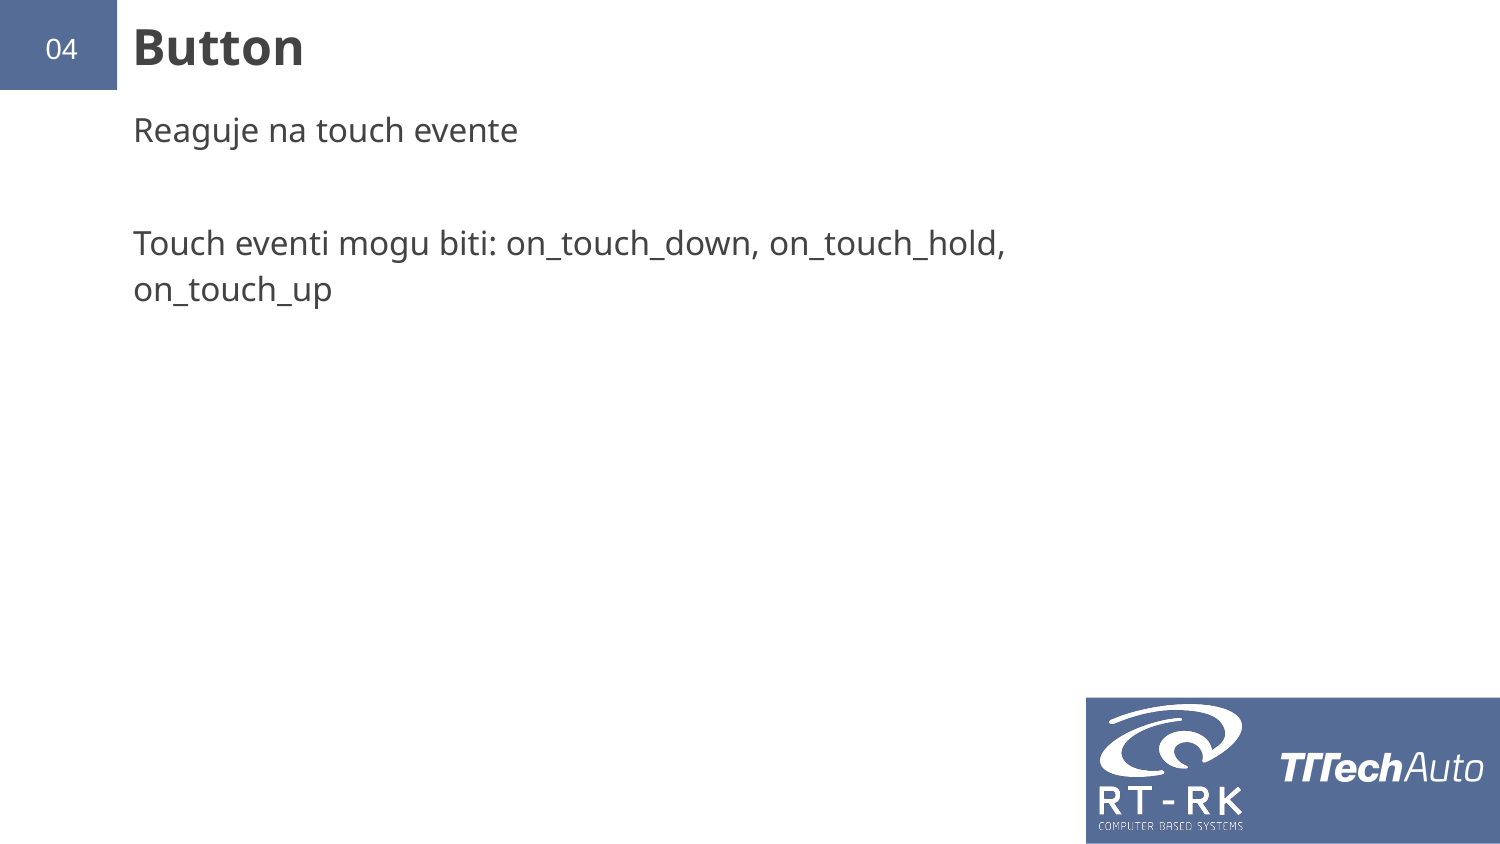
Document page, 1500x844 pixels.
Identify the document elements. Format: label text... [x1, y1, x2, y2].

text_box 04 [0, 0, 94, 95]
text_box [94, 0, 118, 90]
text_box [1255, 697, 1500, 844]
picture [1265, 737, 1498, 798]
subtitle Reaguje na touch evente Touch eventi mogu biti: on_touch_down, on_touch_hold, on_touch_up [118, 88, 1074, 797]
picture [1088, 697, 1254, 838]
title Button [118, 0, 1014, 80]
